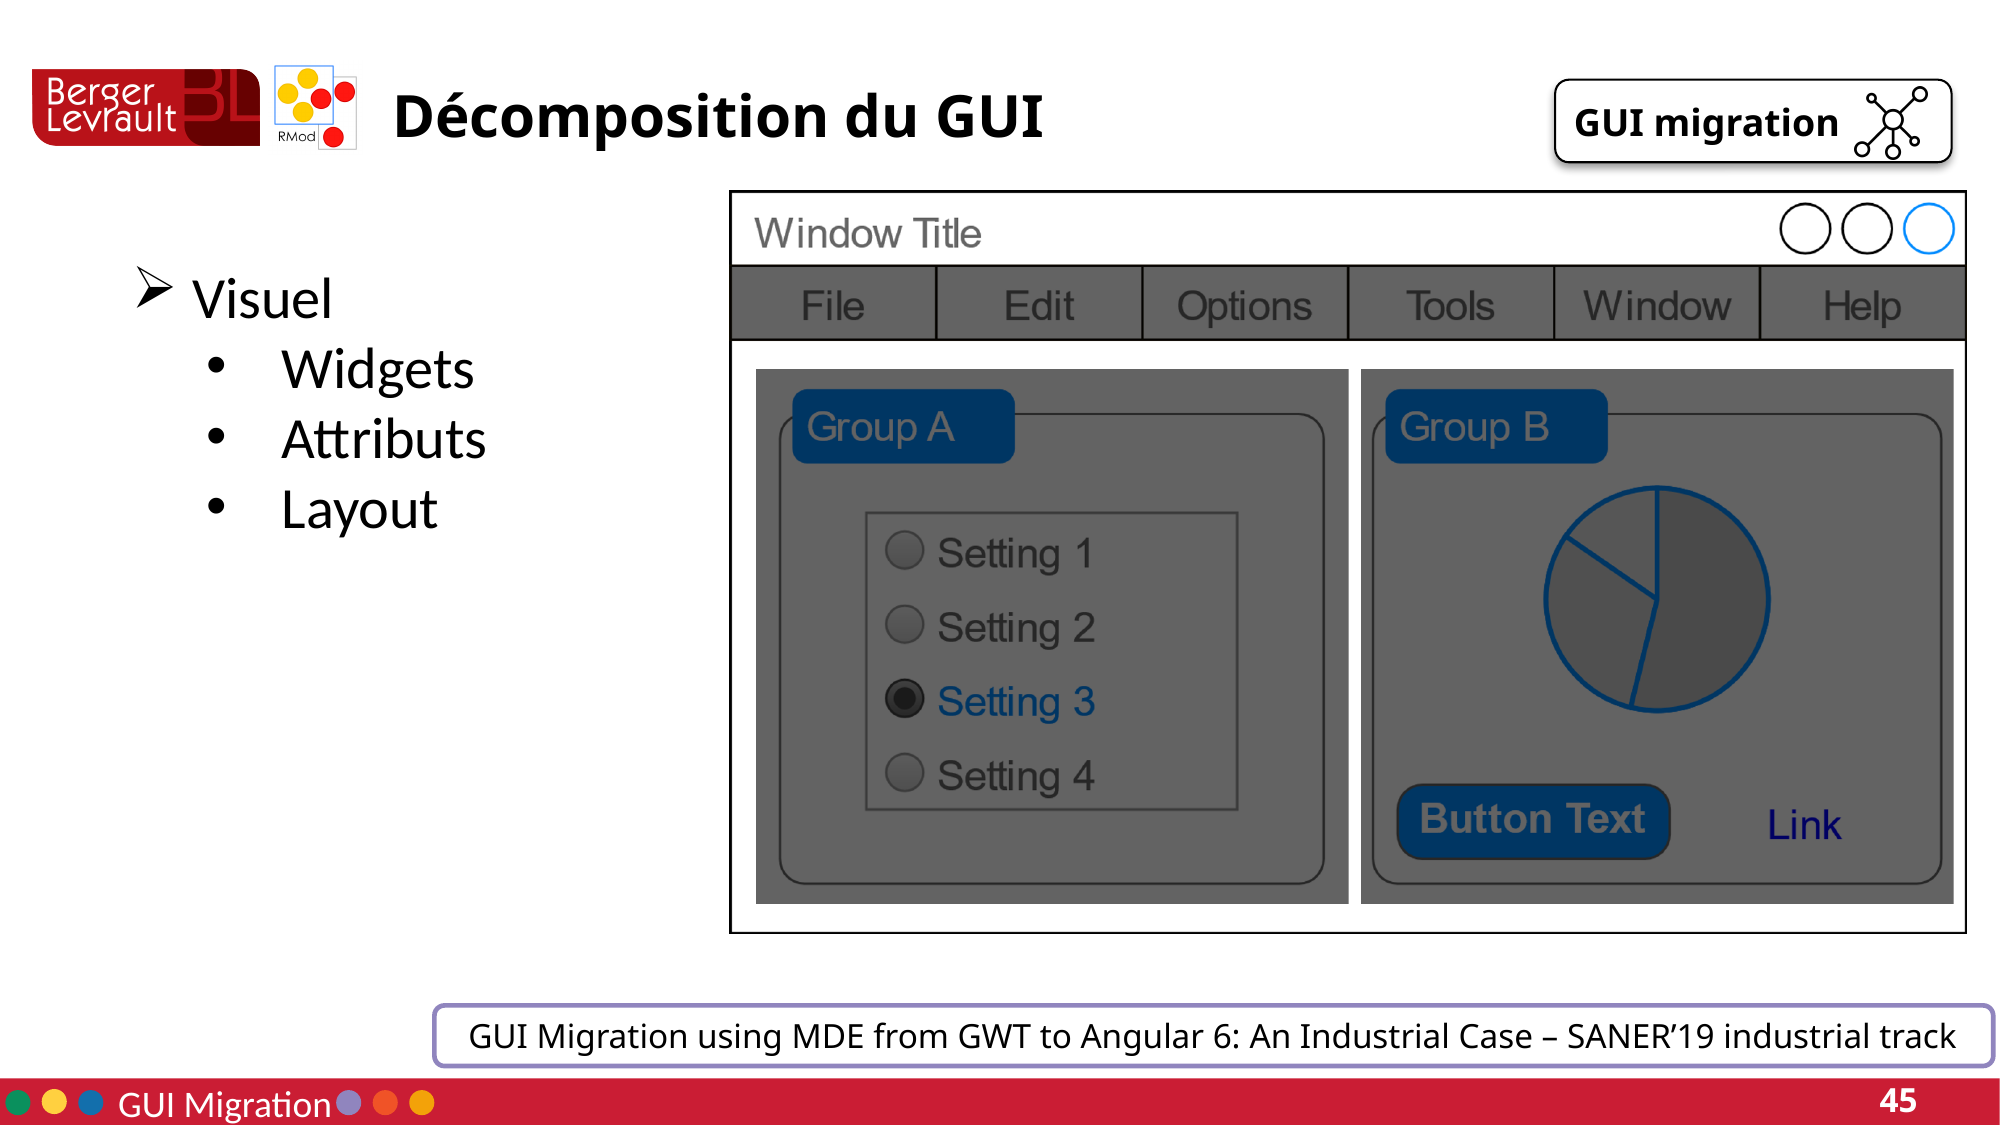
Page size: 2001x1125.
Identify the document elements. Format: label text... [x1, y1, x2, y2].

title Décomposition du GUI [377, 79, 1906, 183]
picture [268, 60, 363, 155]
picture [729, 190, 1967, 934]
text_box [41, 1088, 67, 1115]
text_box [77, 1089, 103, 1117]
text_box [408, 1089, 436, 1117]
picture [32, 69, 260, 146]
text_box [1555, 79, 1952, 163]
slide_number 45 [1832, 1078, 1965, 1125]
text_box [4, 1089, 32, 1117]
text_box GUI Migration using MDE from GWT to Angular 6: An Industrial Case – SANER’19 industrial track [433, 1004, 1995, 1068]
text_box Visuel Widgets Attributs Layout [117, 252, 503, 548]
text_box GUI Migration [103, 1072, 398, 1125]
